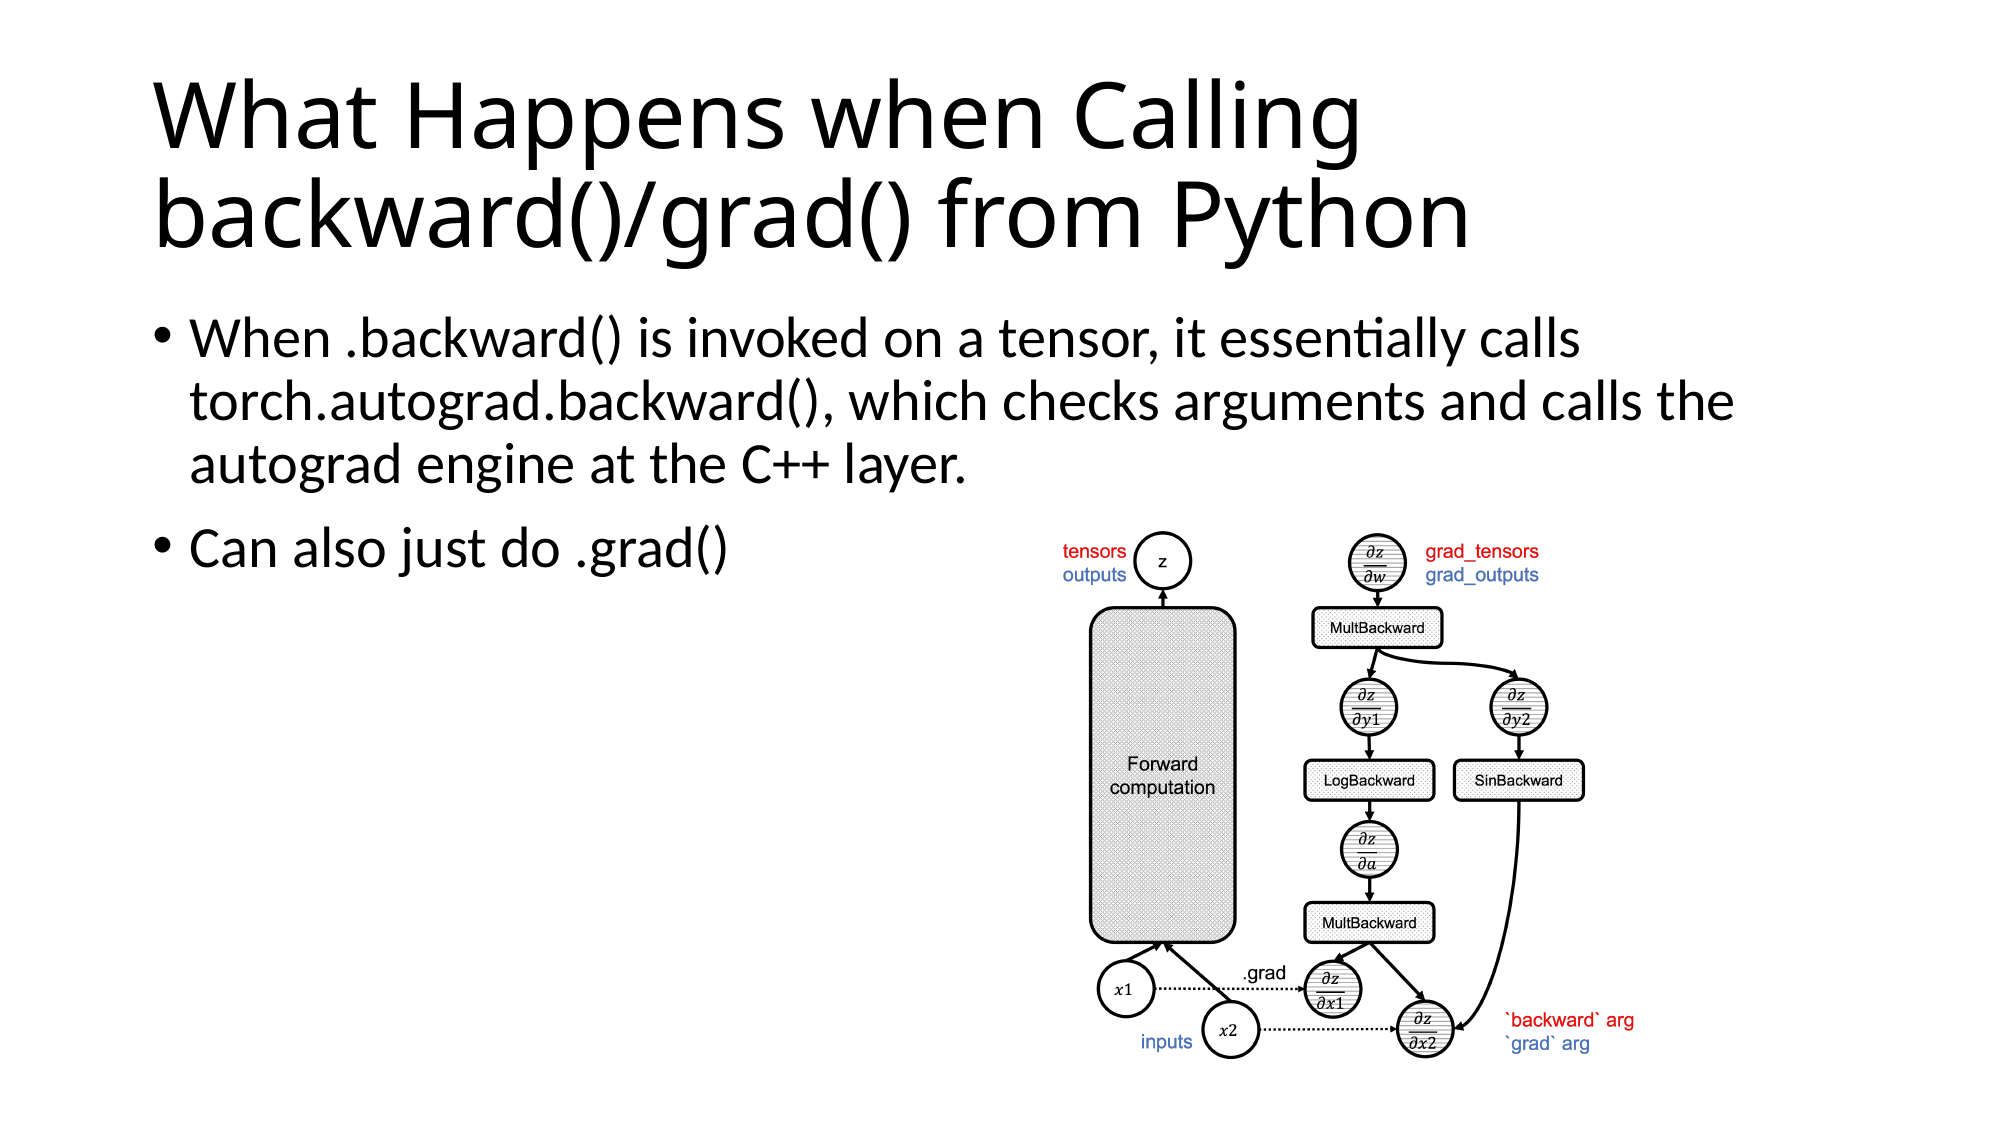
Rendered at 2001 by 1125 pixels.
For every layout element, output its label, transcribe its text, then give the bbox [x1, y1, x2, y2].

list When .backward() is invoked on a tensor, it essentially calls torch.autograd.backward(), which checks arguments and calls the autograd engine at the C++ layer. Can also just do .grad() [137, 299, 1863, 1014]
picture [1051, 531, 1657, 1066]
title What Happens when Calling backward()/grad() from Python [137, 59, 1863, 278]
